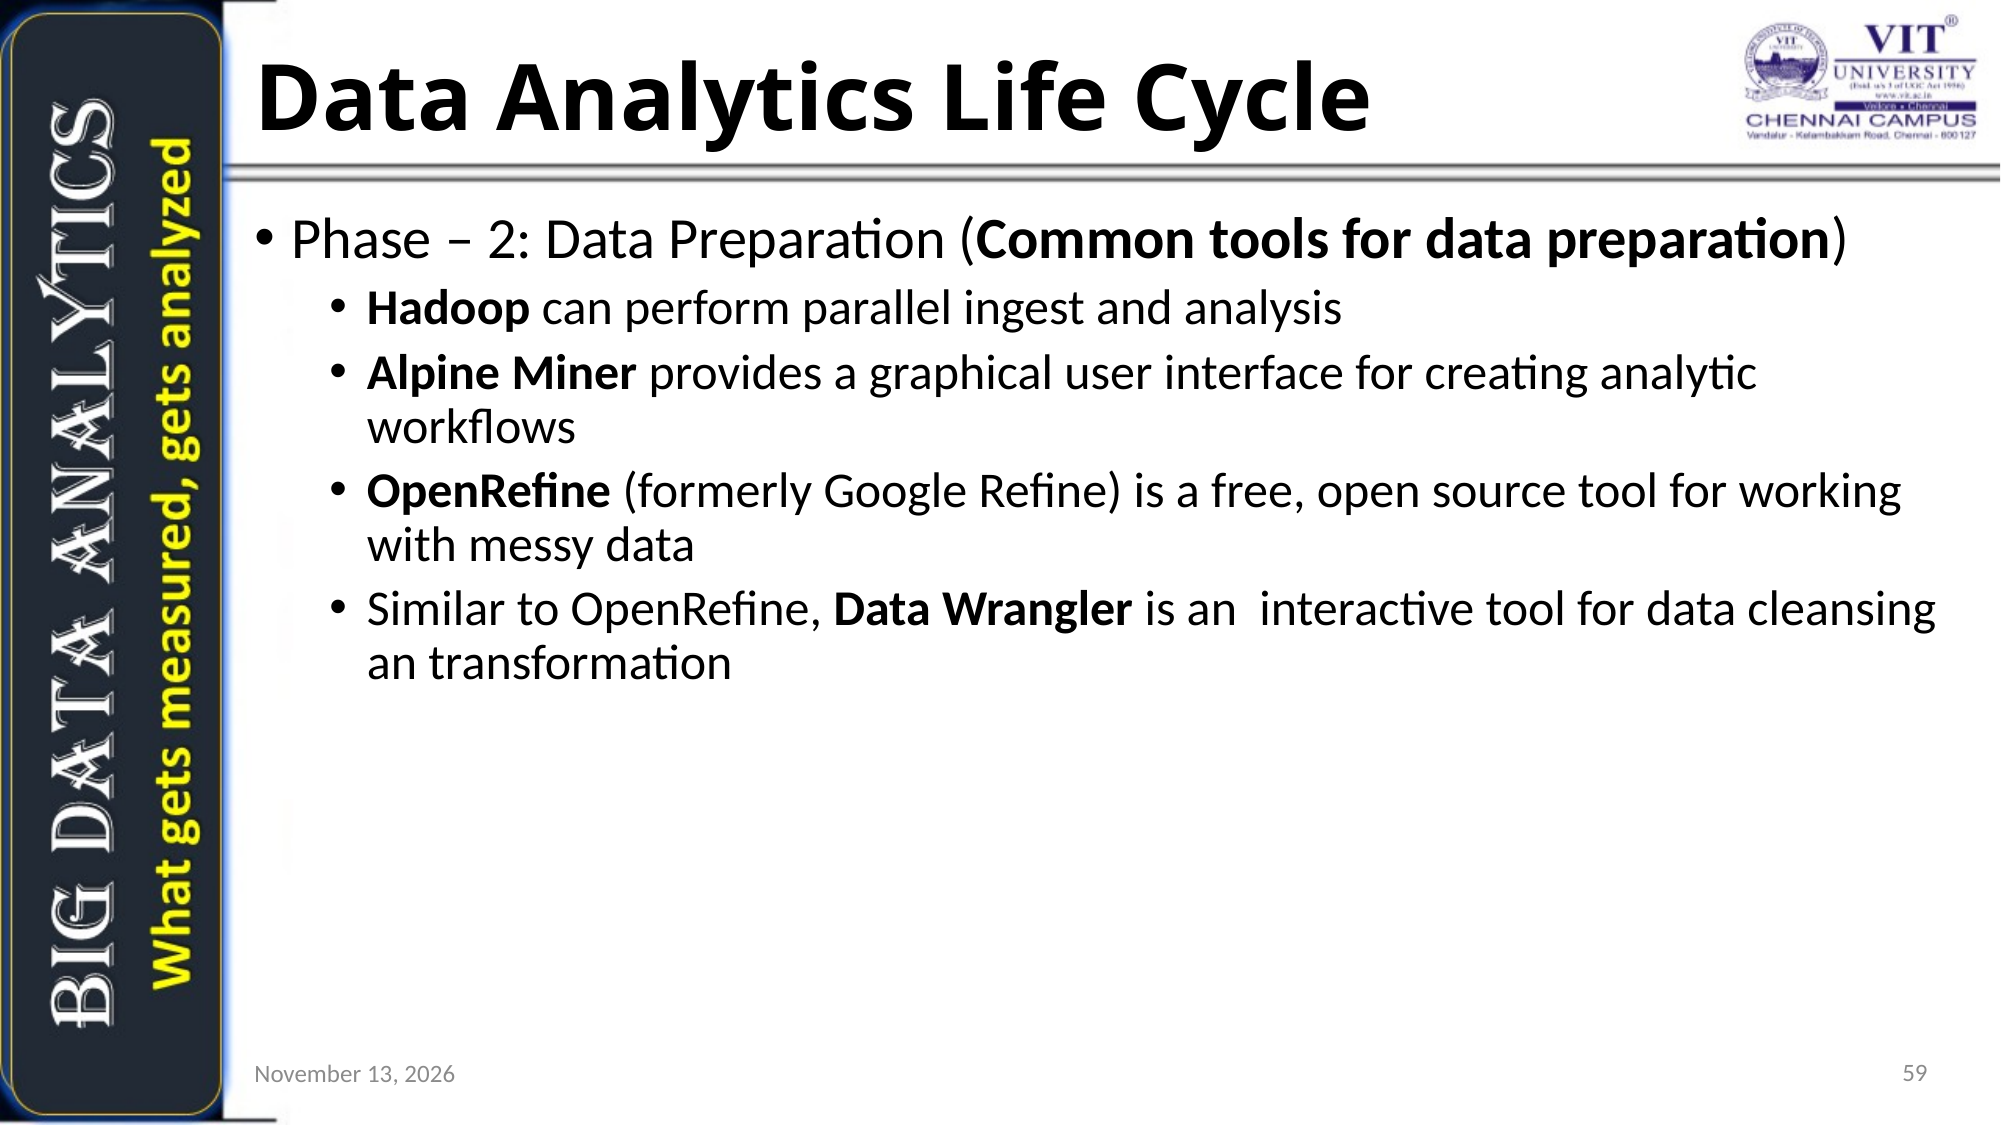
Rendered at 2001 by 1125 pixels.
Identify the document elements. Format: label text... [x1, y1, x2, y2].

picture [0, 0, 2001, 1125]
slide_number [239, 1042, 588, 1103]
slide_number 59 [1778, 1040, 1943, 1103]
list Phase – 2: Data Preparation (Common tools for data preparation) Hadoop can perform parallel ingest and analysis Alpine Miner provides a graphical user interface for creating analytic workflows OpenRefine (formerly Google Refine) is a free, open source tool for working with messy data Similar to OpenRefine, Data Wrangler is an interactive tool for data cleansing an transformation [239, 200, 1965, 1017]
title Data Analytics Life Cycle [239, 35, 1725, 167]
